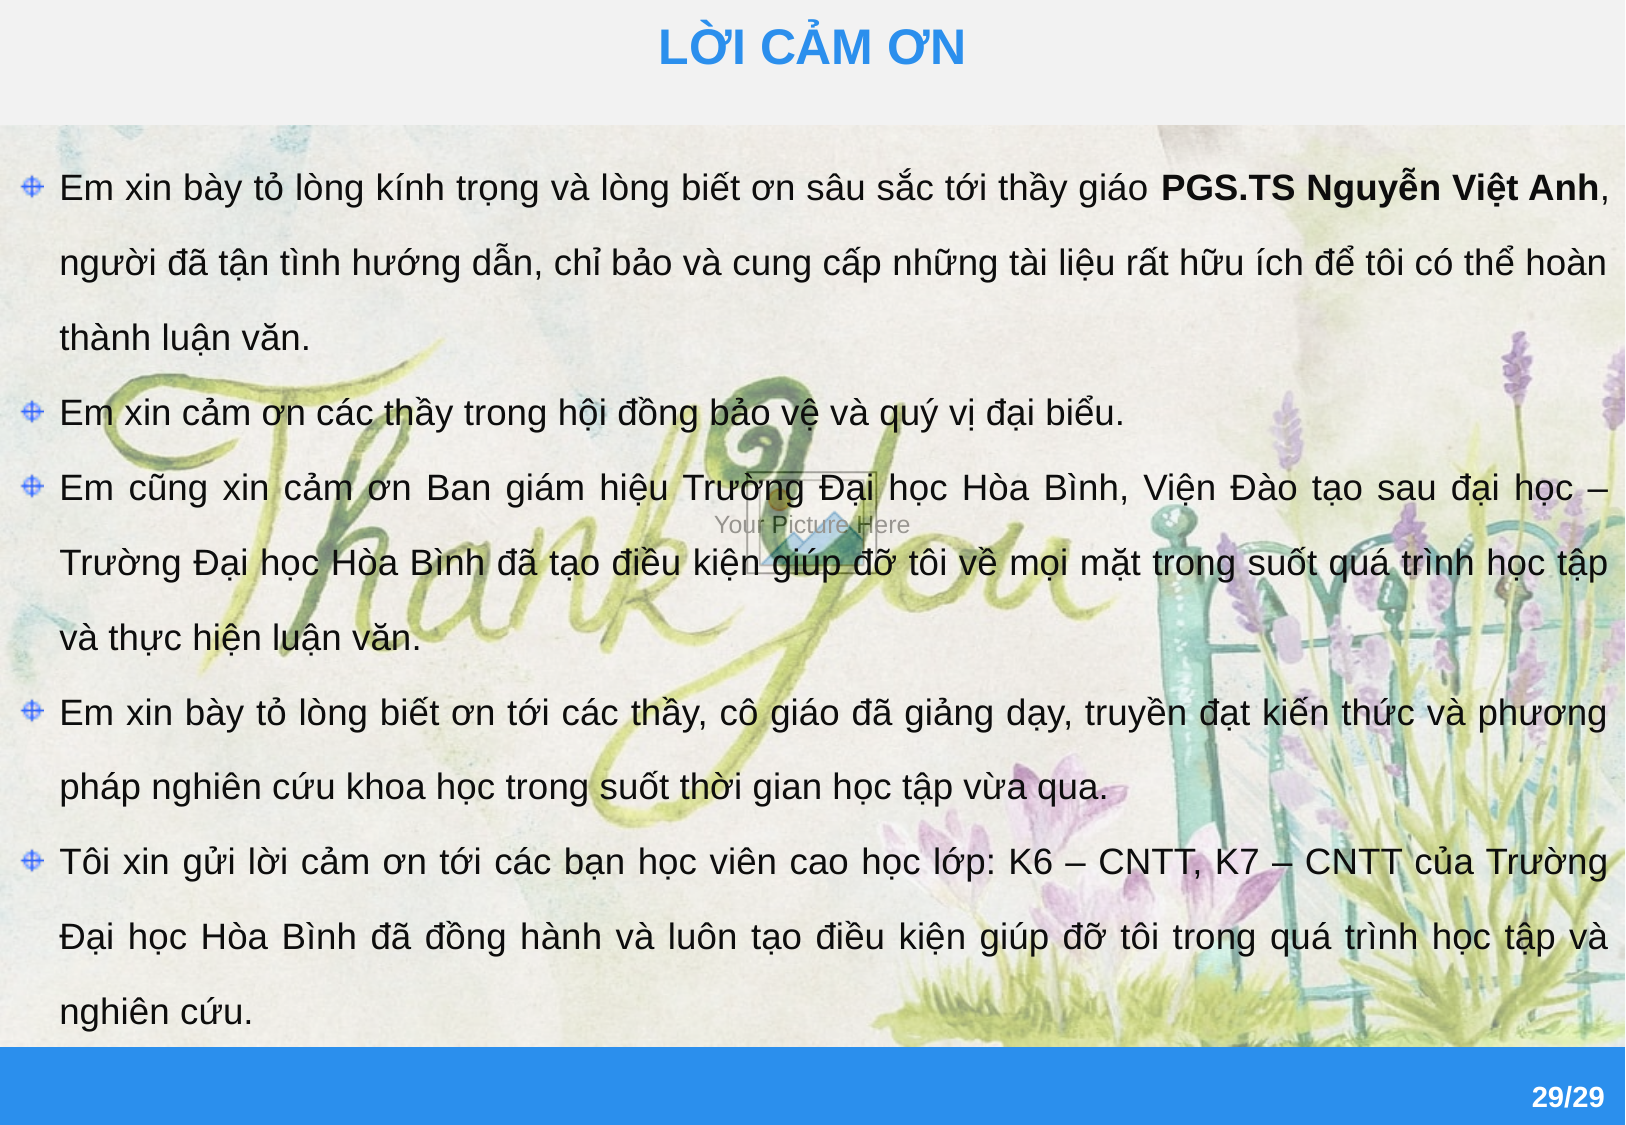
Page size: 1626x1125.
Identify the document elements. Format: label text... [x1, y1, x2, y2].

picture [0, 0, 1625, 1047]
text_box 29/29 [1355, 1071, 1620, 1121]
